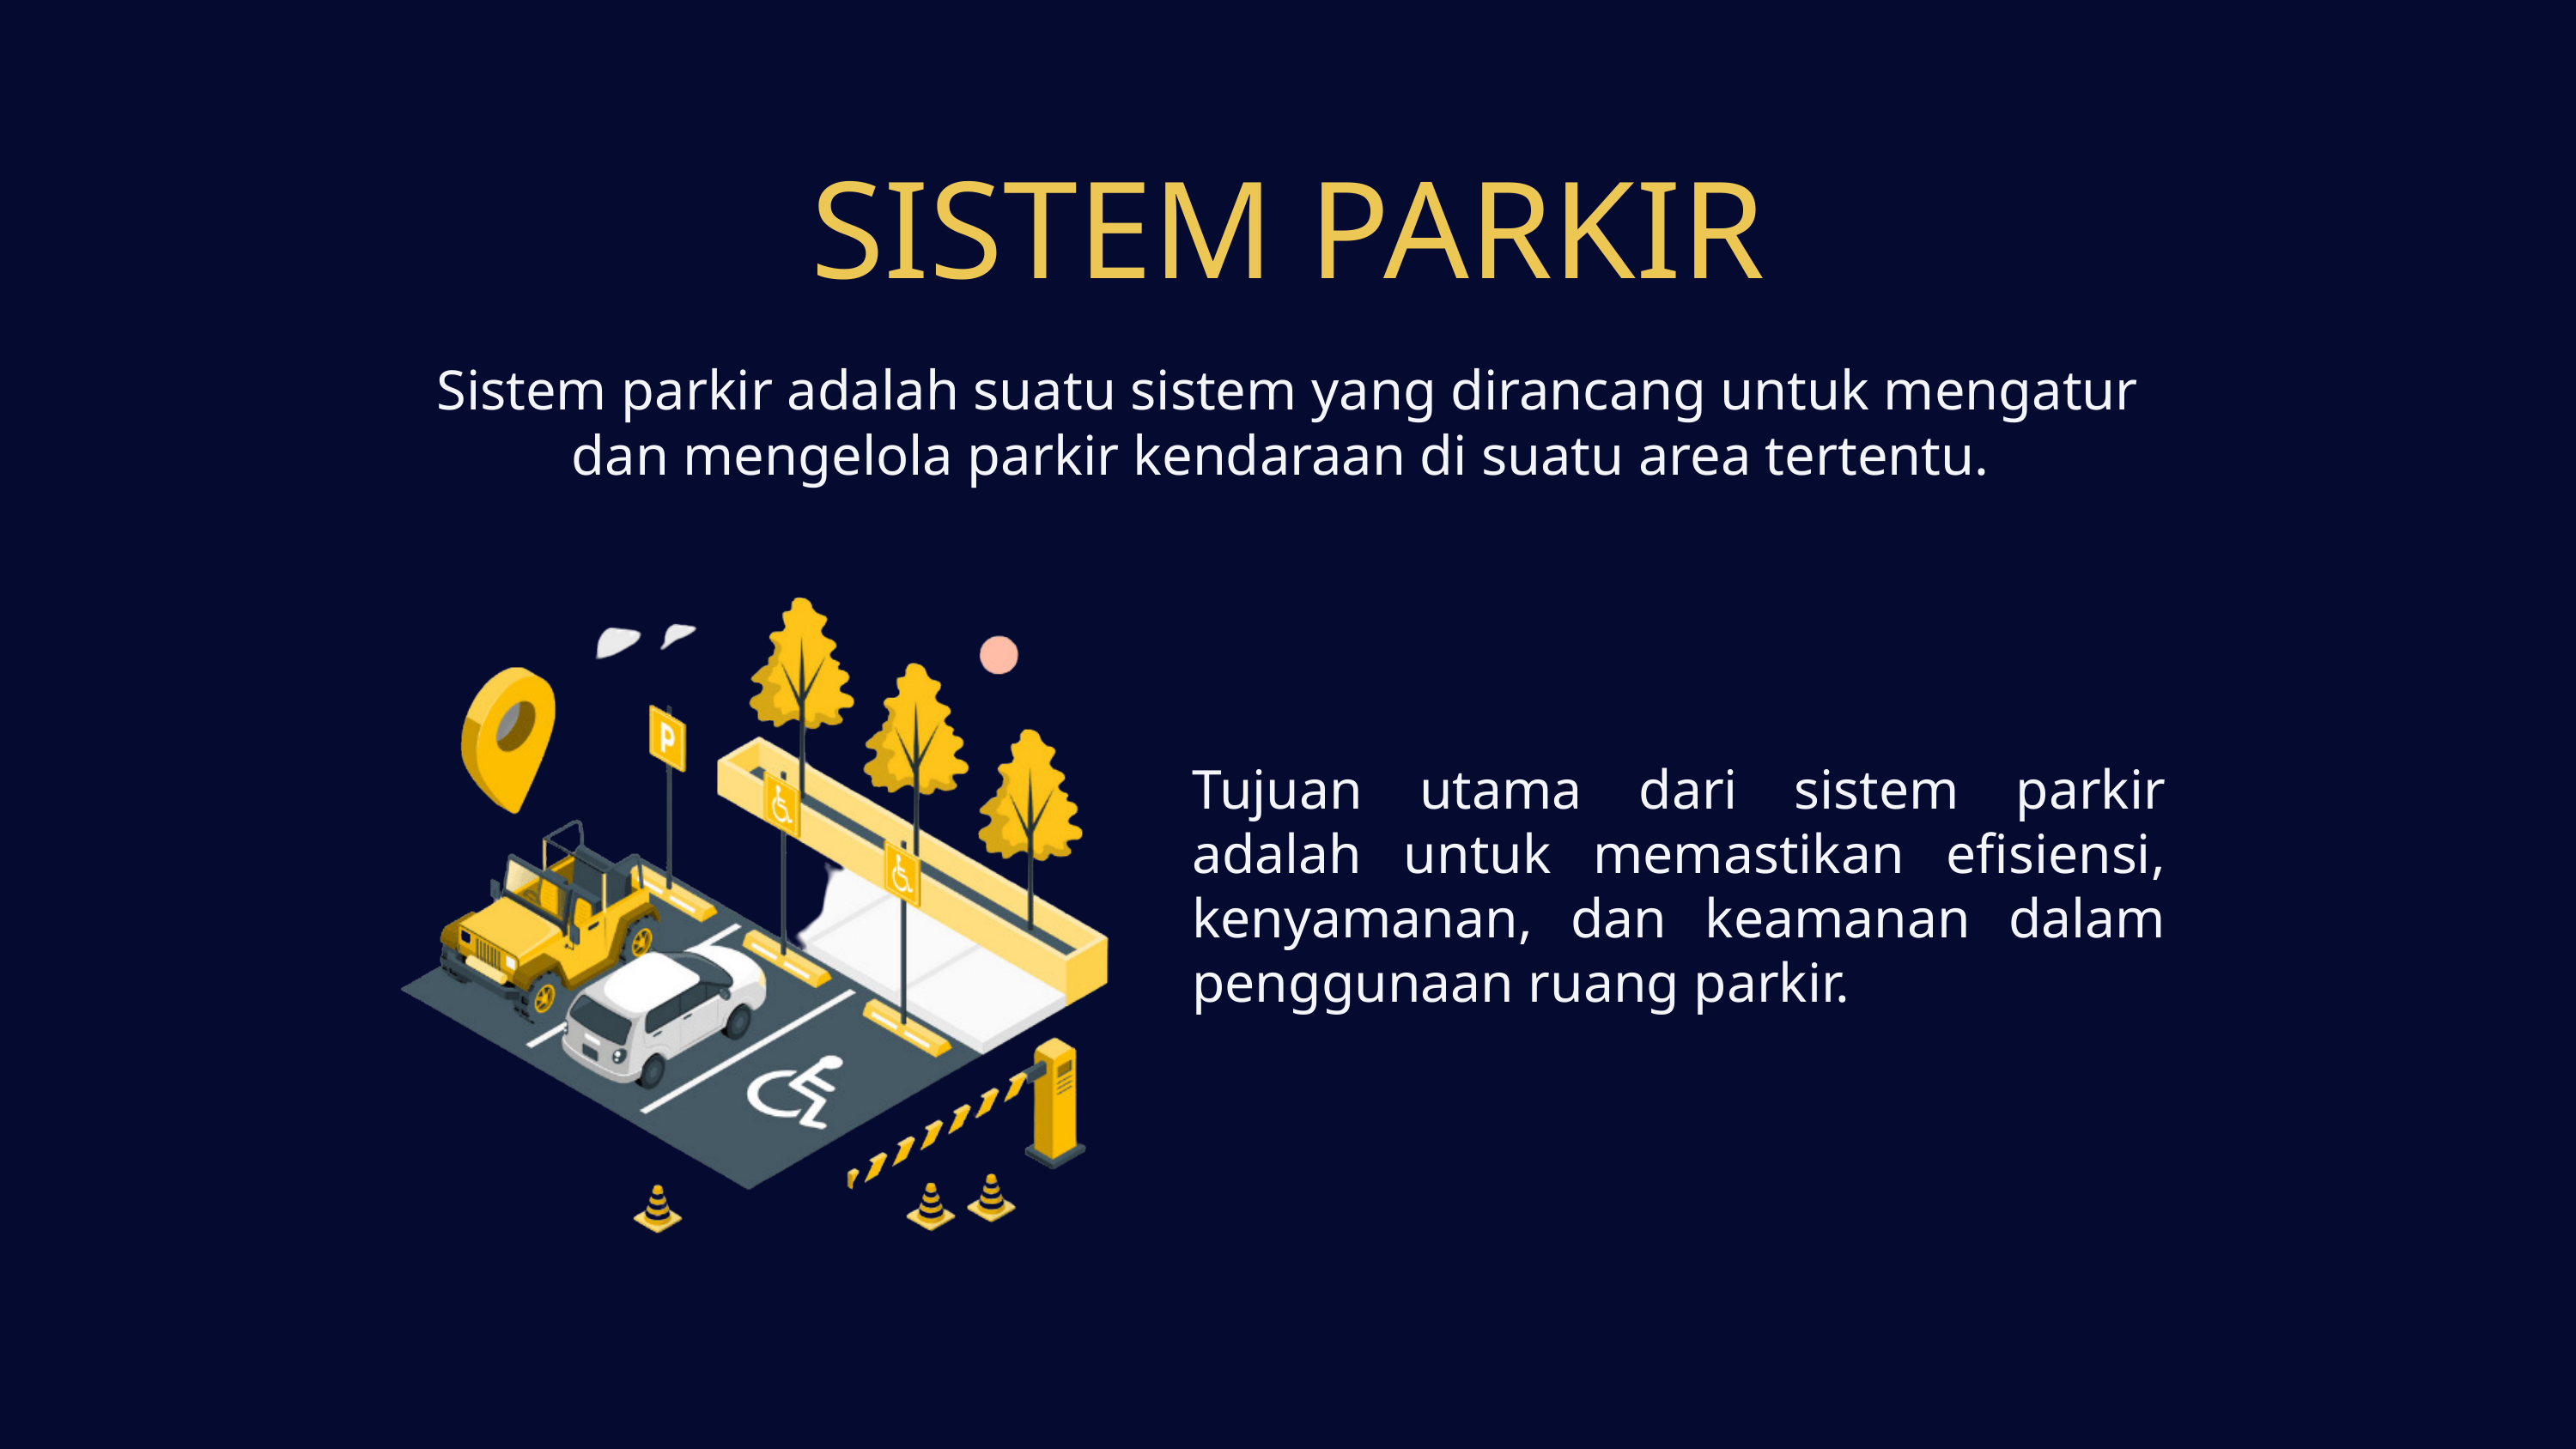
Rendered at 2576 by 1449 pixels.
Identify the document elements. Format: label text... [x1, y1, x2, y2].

text_box Sistem parkir adalah suatu sistem yang dirancang untuk mengatur dan mengelola parkir kendaraan di suatu area tertentu. [409, 355, 2167, 486]
text_box Tujuan utama dari sistem parkir adalah untuk memastikan efisiensi, kenyamanan, dan keamanan dalam penggunaan ruang parkir. [1192, 755, 2167, 1014]
text_box SISTEM PARKIR [716, 144, 1860, 306]
text_box [319, 533, 1193, 1238]
